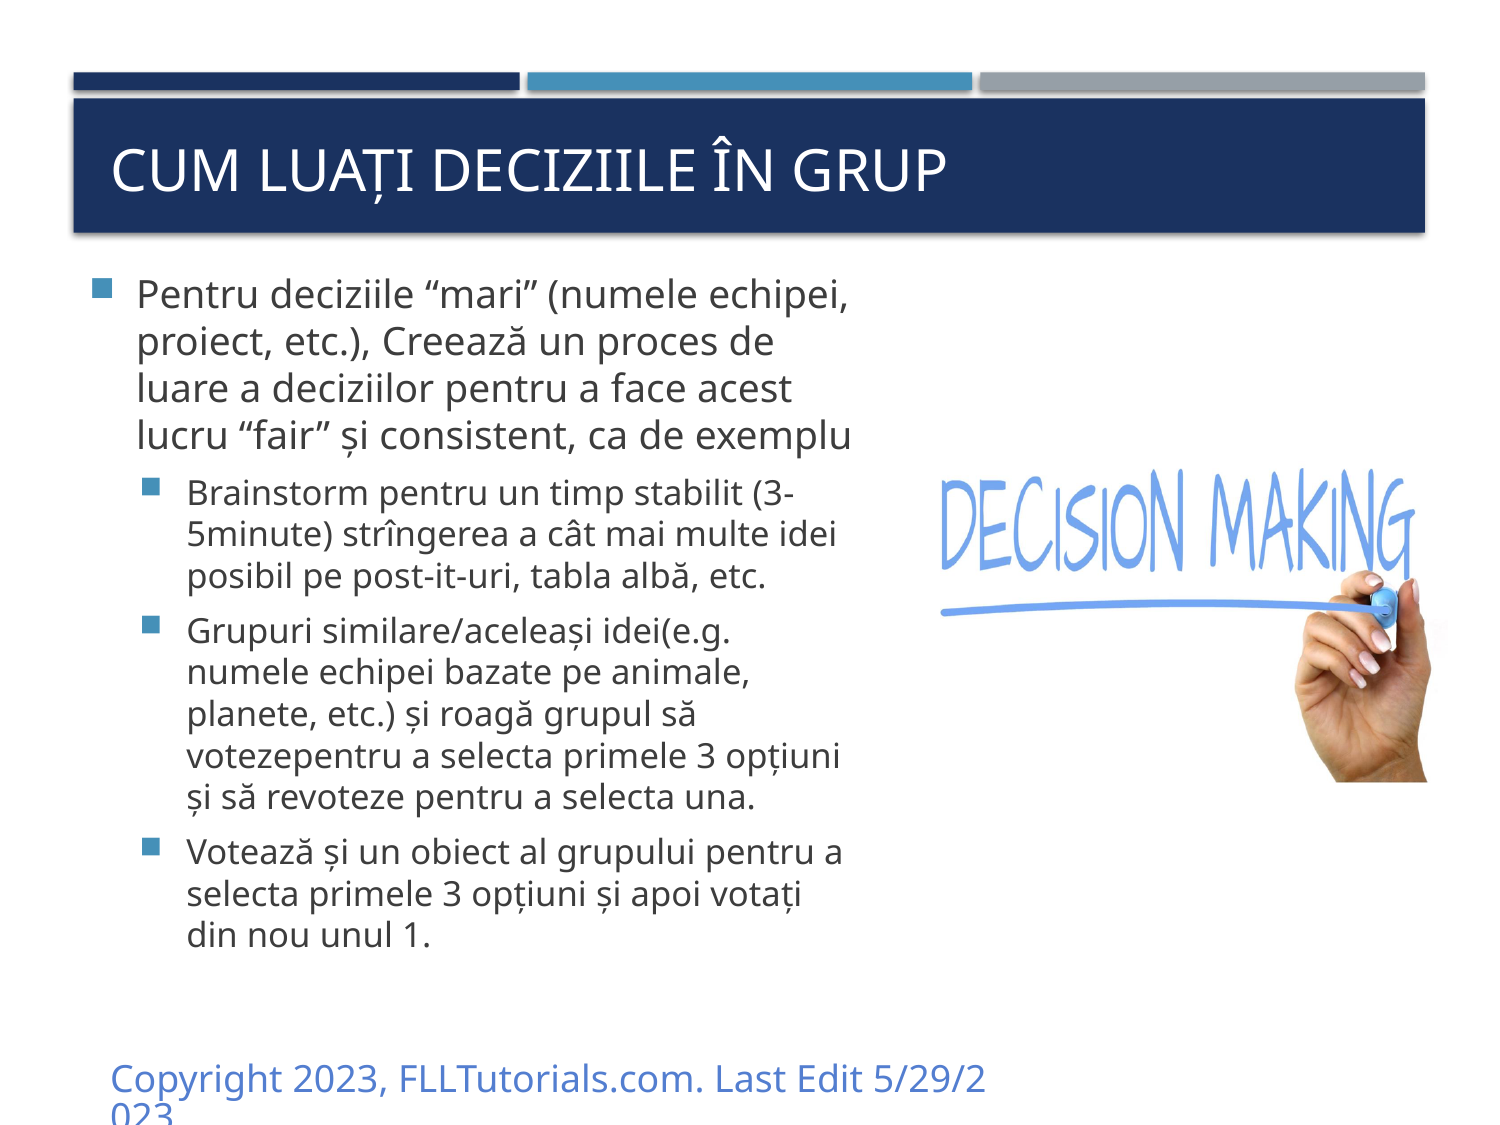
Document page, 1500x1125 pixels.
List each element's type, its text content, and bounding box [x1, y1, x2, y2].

picture [911, 425, 1448, 783]
title Cum luați deciziile în grup [95, 112, 1406, 211]
footer Copyright 2023, FLLTutorials.com. Last Edit 5/29/2023 [95, 1047, 1022, 1108]
list Pentru deciziile “mari” (numele echipei, proiect, etc.), Creează un proces de luare a deciziilor pentru a face acest lucru “fair” și consistent, ca de exemplu Brainstorm pentru un timp stabilit (3-5minute) strîngerea a cât mai multe idei posibil pe post-it-uri, tabla albă, etc. Grupuri similare/aceleași idei(e.g. numele echipei bazate pe animale, planete, etc.) și roagă grupul să votezepentru a selecta primele 3 opțiuni și să revoteze pentru a selecta una. Votează și un obiect al grupului pentru a selecta primele 3 opțiuni și apoi votați din nou unul 1. [73, 262, 871, 977]
